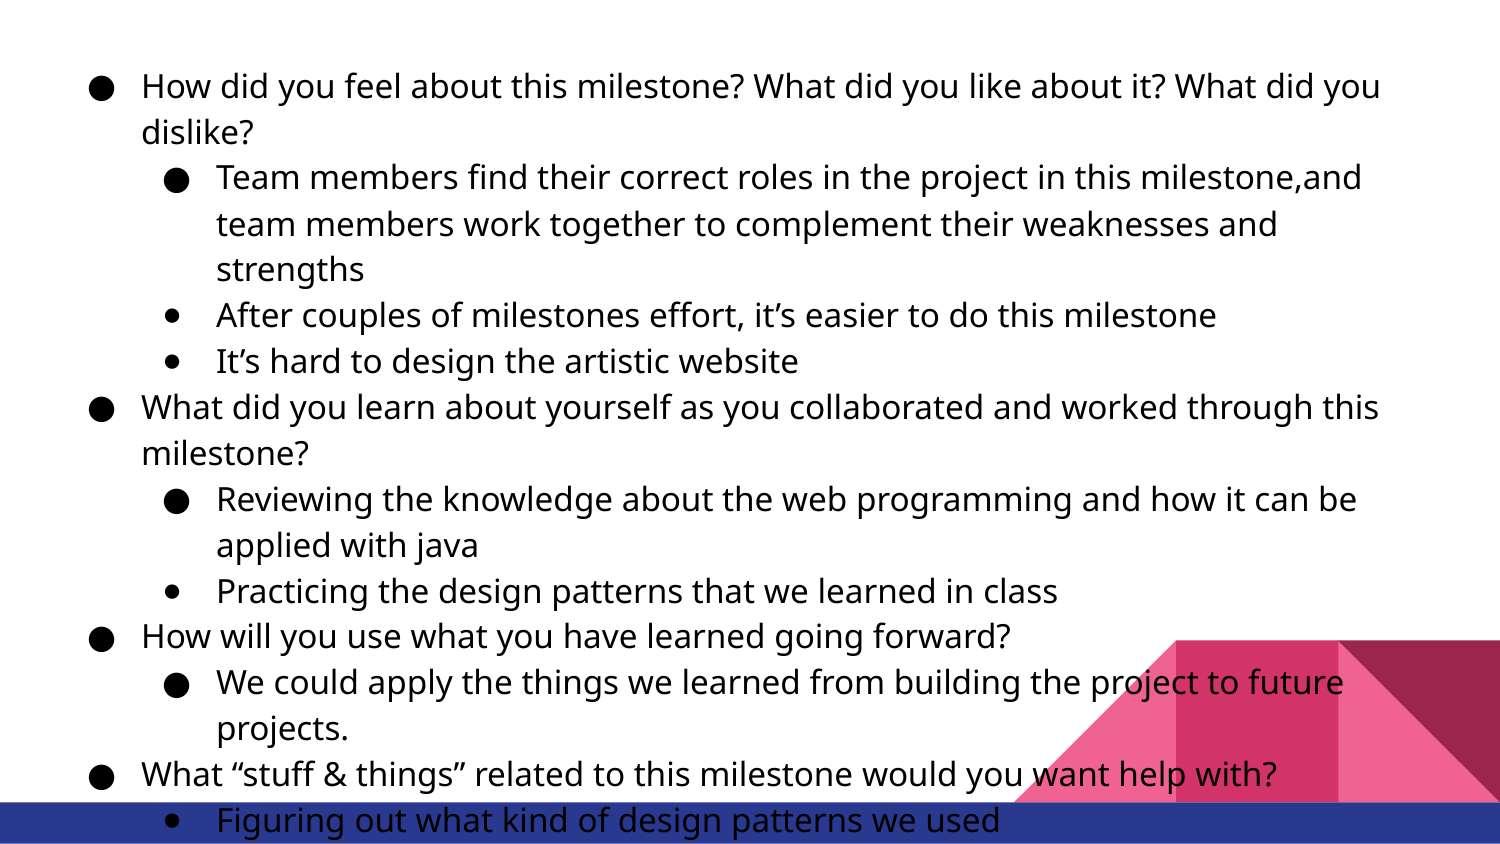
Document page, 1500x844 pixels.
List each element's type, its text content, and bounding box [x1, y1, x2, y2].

list How did you feel about this milestone? What did you like about it? What did you dislike? Team members find their correct roles in the project in this milestone,and team members work together to complement their weaknesses and strengths After couples of milestones effort, it’s easier to do this milestone It’s hard to design the artistic website What did you learn about yourself as you collaborated and worked through this milestone? Reviewing the knowledge about the web programming and how it can be applied with java Practicing the design patterns that we learned in class How will you use what you have learned going forward? We could apply the things we learned from building the project to future projects. What “stuff & things” related to this milestone would you want help with? Figuring out what kind of design patterns we used [51, 44, 1449, 759]
